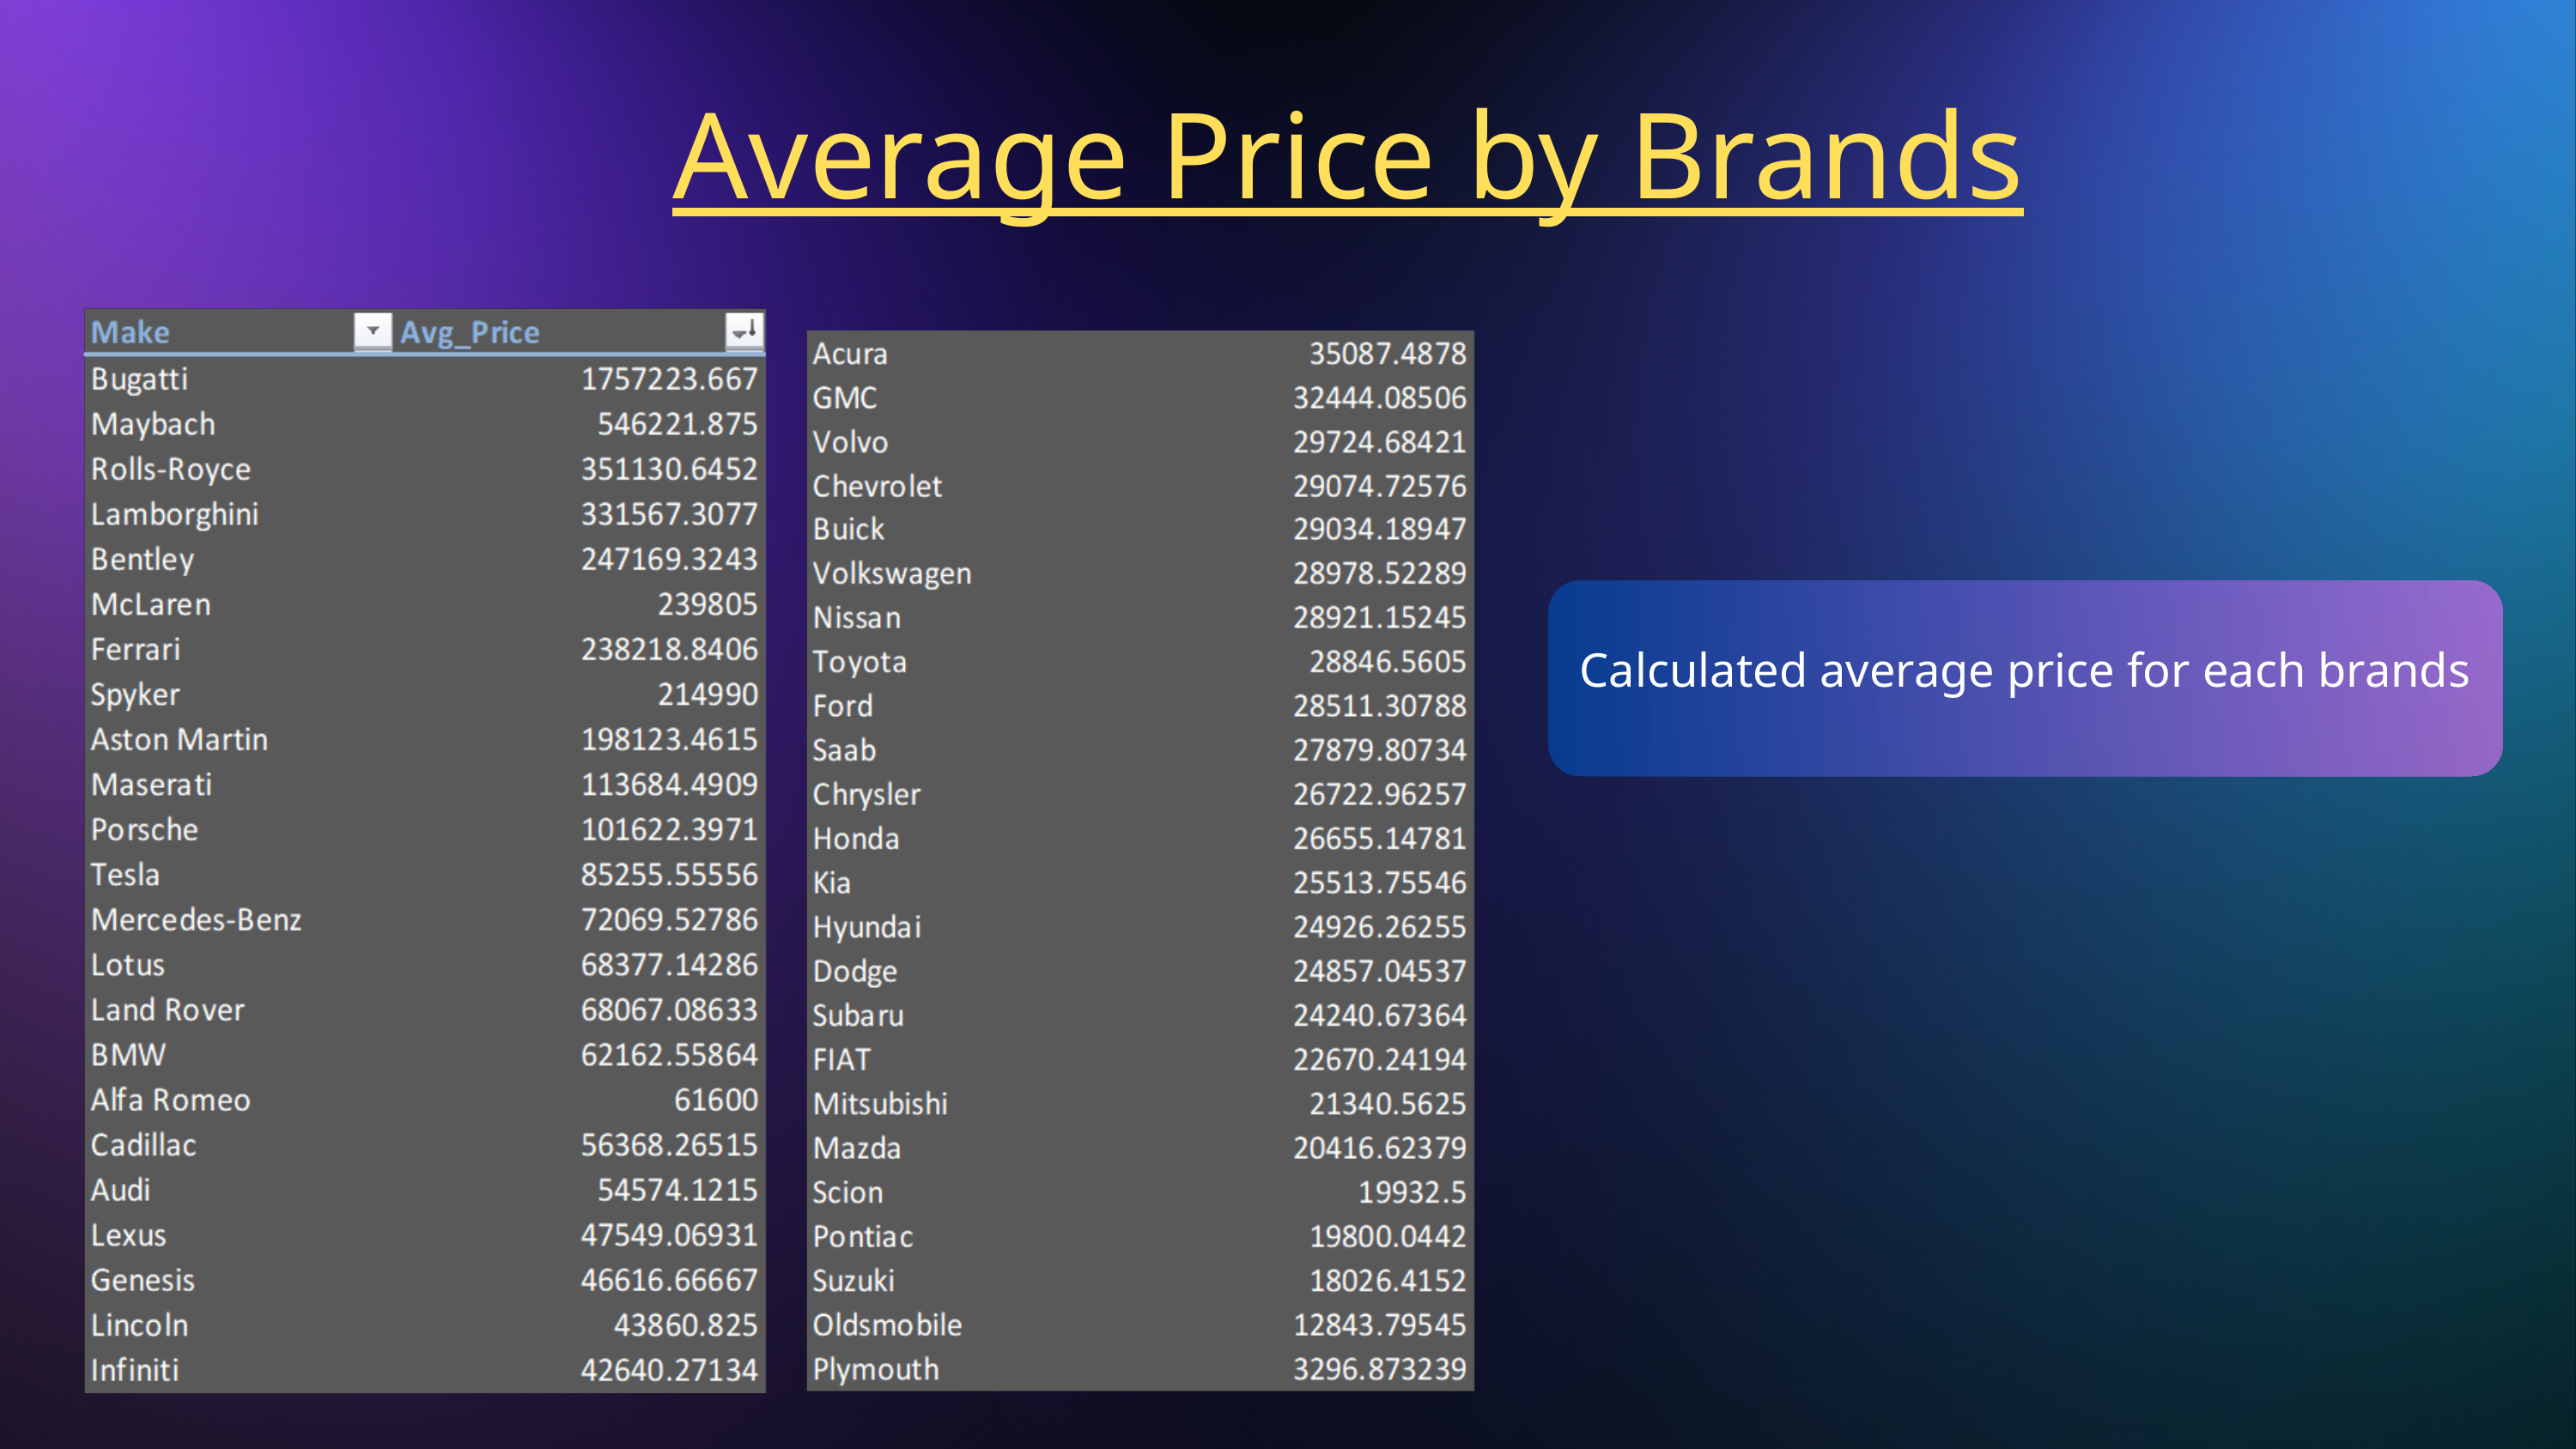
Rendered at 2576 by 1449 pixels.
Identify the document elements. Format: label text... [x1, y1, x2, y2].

text_box [83, 307, 768, 1393]
text_box [805, 330, 1476, 1393]
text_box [1547, 580, 2503, 777]
text_box [0, 0, 2576, 1449]
text_box Average Price by Brands [672, 56, 2221, 223]
